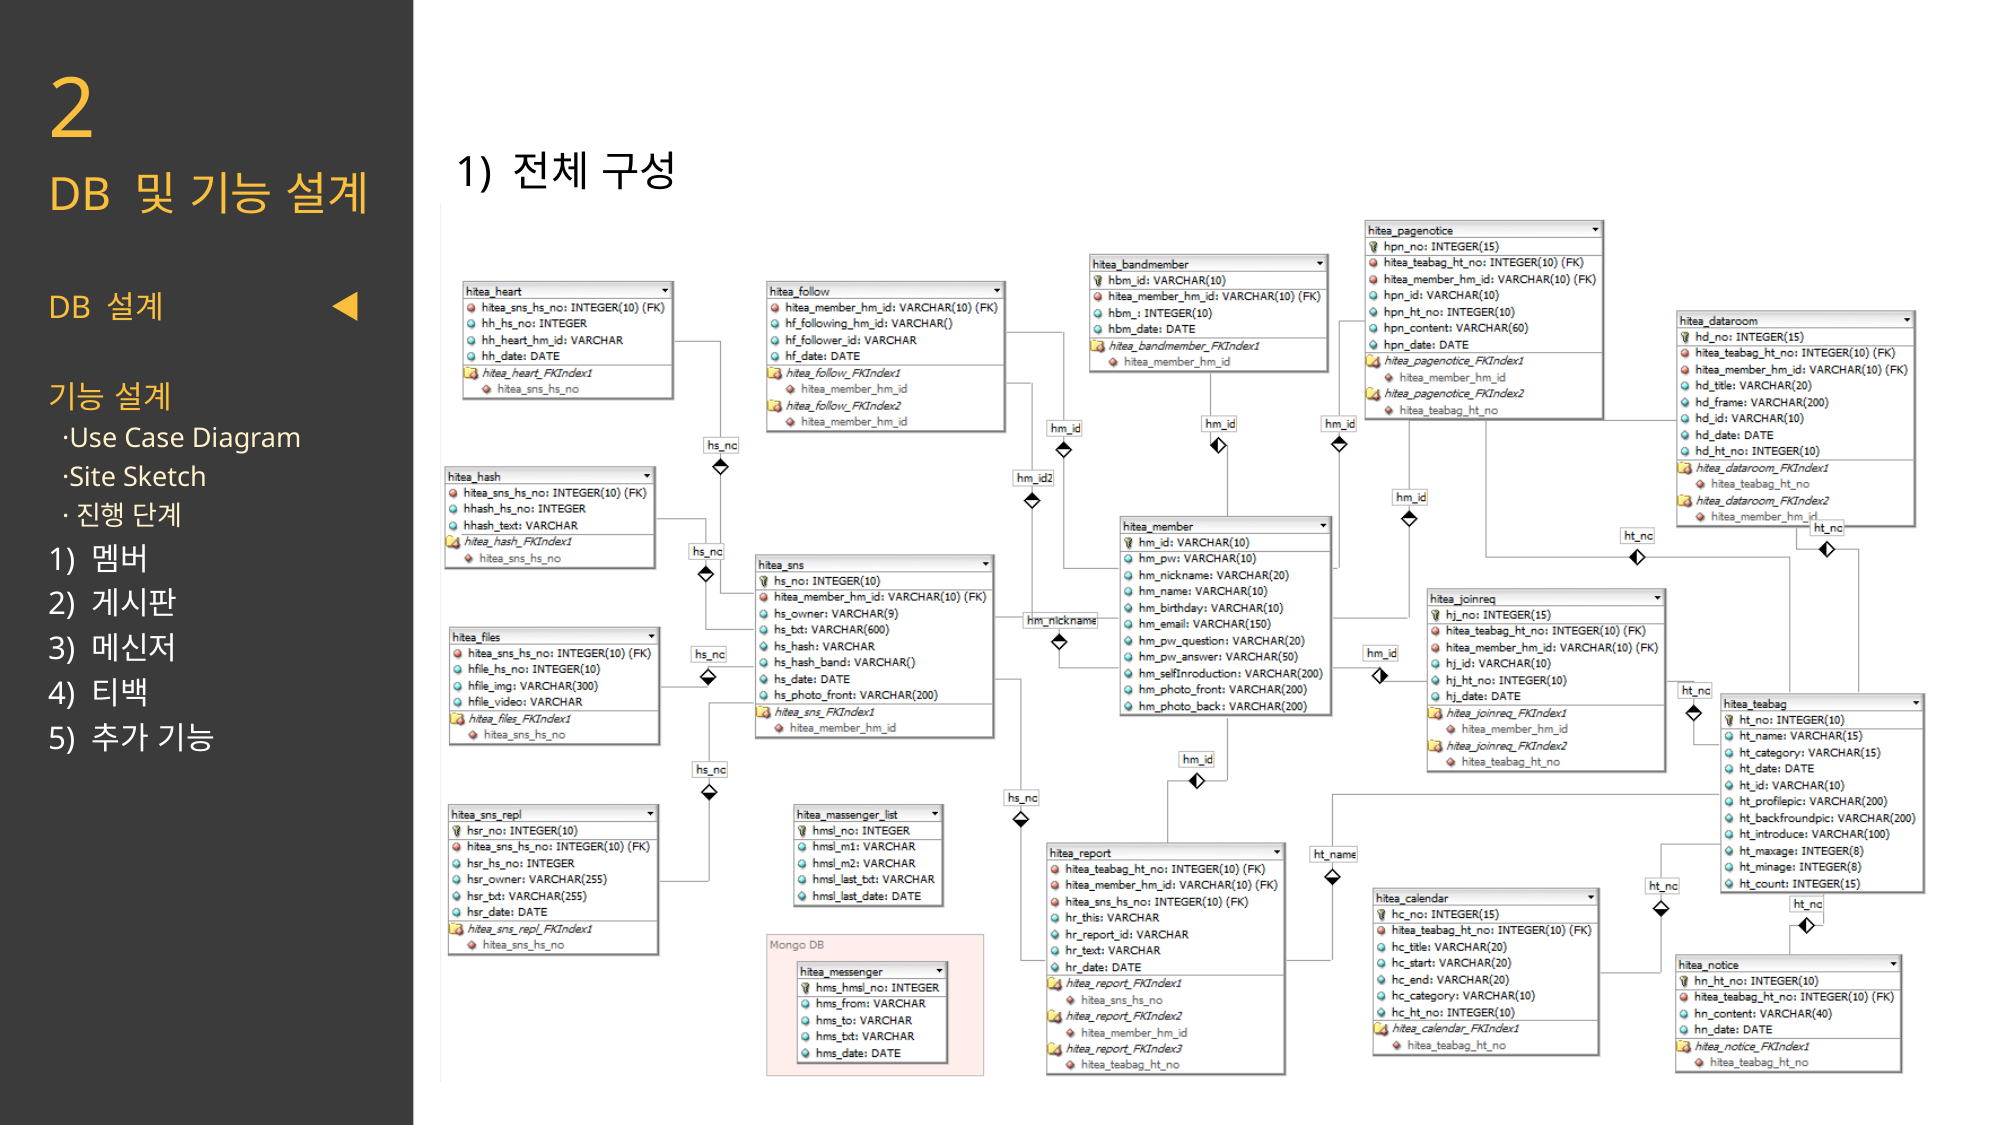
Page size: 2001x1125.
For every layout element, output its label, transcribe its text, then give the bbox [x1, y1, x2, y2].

text_box [0, 0, 414, 1125]
text_box 2 DB 및 기능 설계 DB 설계 ◀ 기능 설계 ·Use Case Diagram ·Site Sketch ·진행 단계 1) 멤버 2) 게시판 3) 메신저 4) 티백 5) 추가 기능 [33, 26, 385, 763]
text_box 1) 전체 구성 [440, 127, 1330, 203]
picture [440, 203, 1927, 1082]
